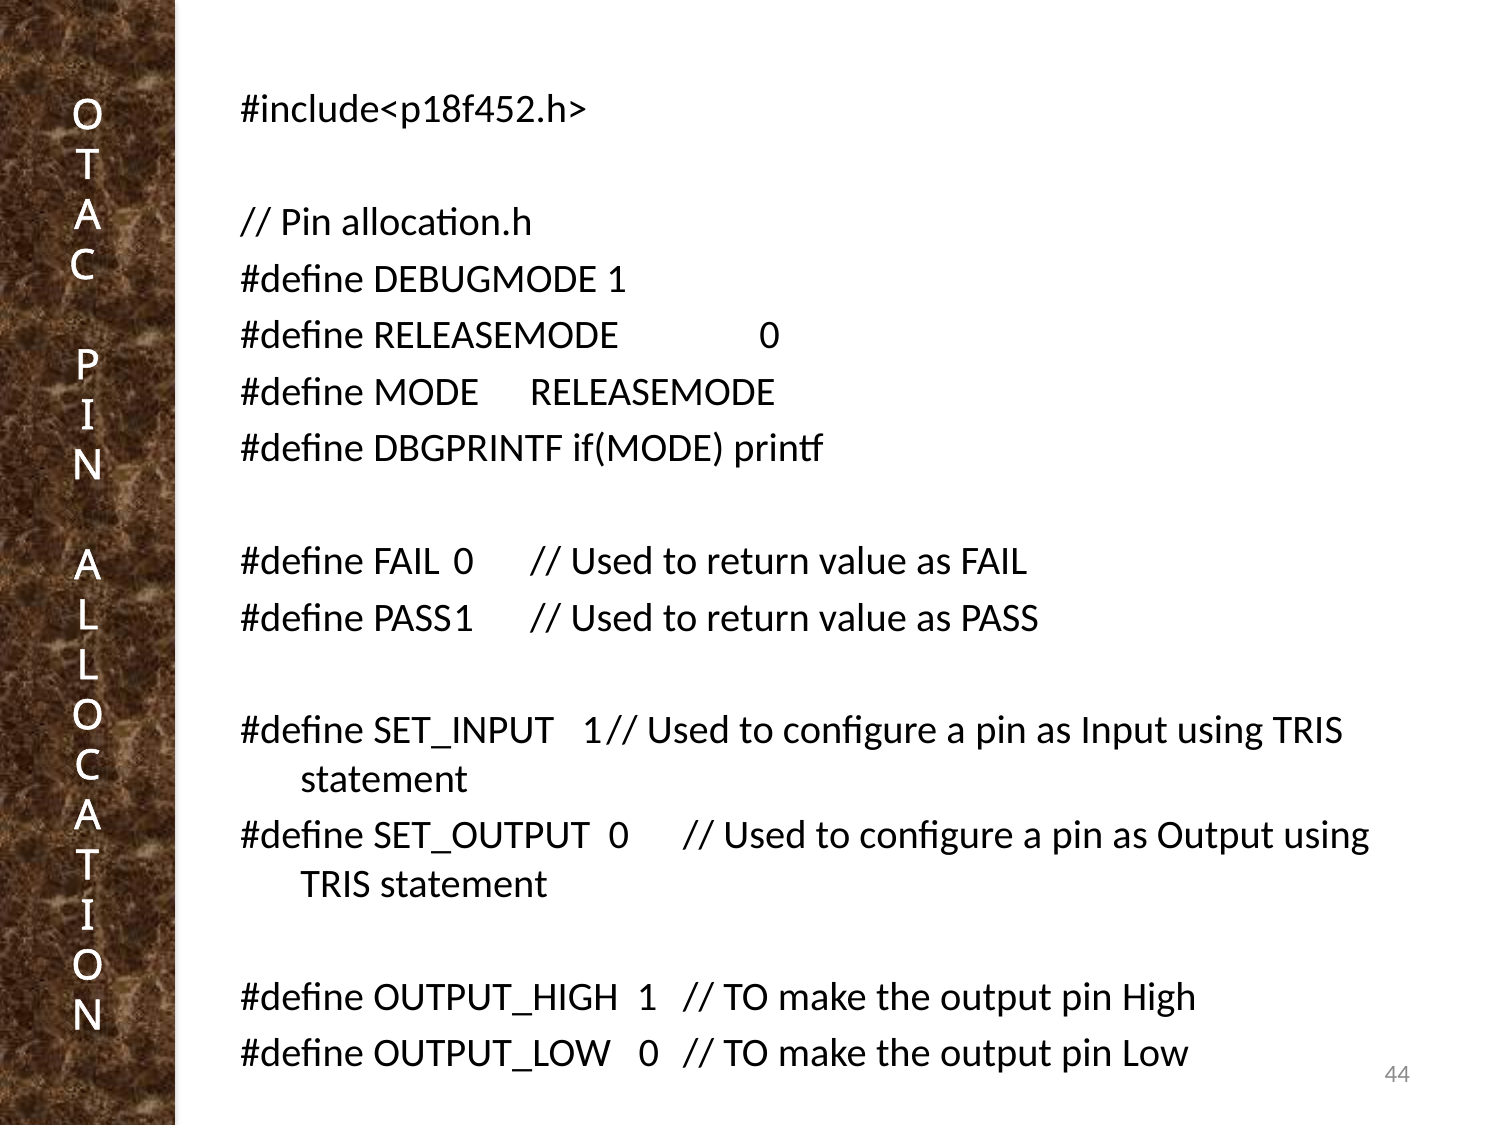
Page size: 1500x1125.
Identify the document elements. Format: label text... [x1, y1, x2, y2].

text_box O T A C P I N A L L O C A T I O N [0, 0, 175, 1125]
slide_number 44 [1074, 1042, 1425, 1103]
list #include<p18f452.h> // Pin allocation.h #define DEBUGMODE 1 #define RELEASEMODE 0 #define MODE RELEASEMODE #define DBGPRINTF if(MODE) printf #define FAIL 0 // Used to return value as FAIL #define PASS 1 // Used to return value as PASS #define SET_INPUT 1 // Used to configure a pin as Input using TRIS statement #define SET_OUTPUT 0 // Used to configure a pin as Output using TRIS statement #define OUTPUT_HIGH 1 // TO make the output pin High #define OUTPUT_LOW 0 // TO make the output pin Low [225, 75, 1425, 1088]
